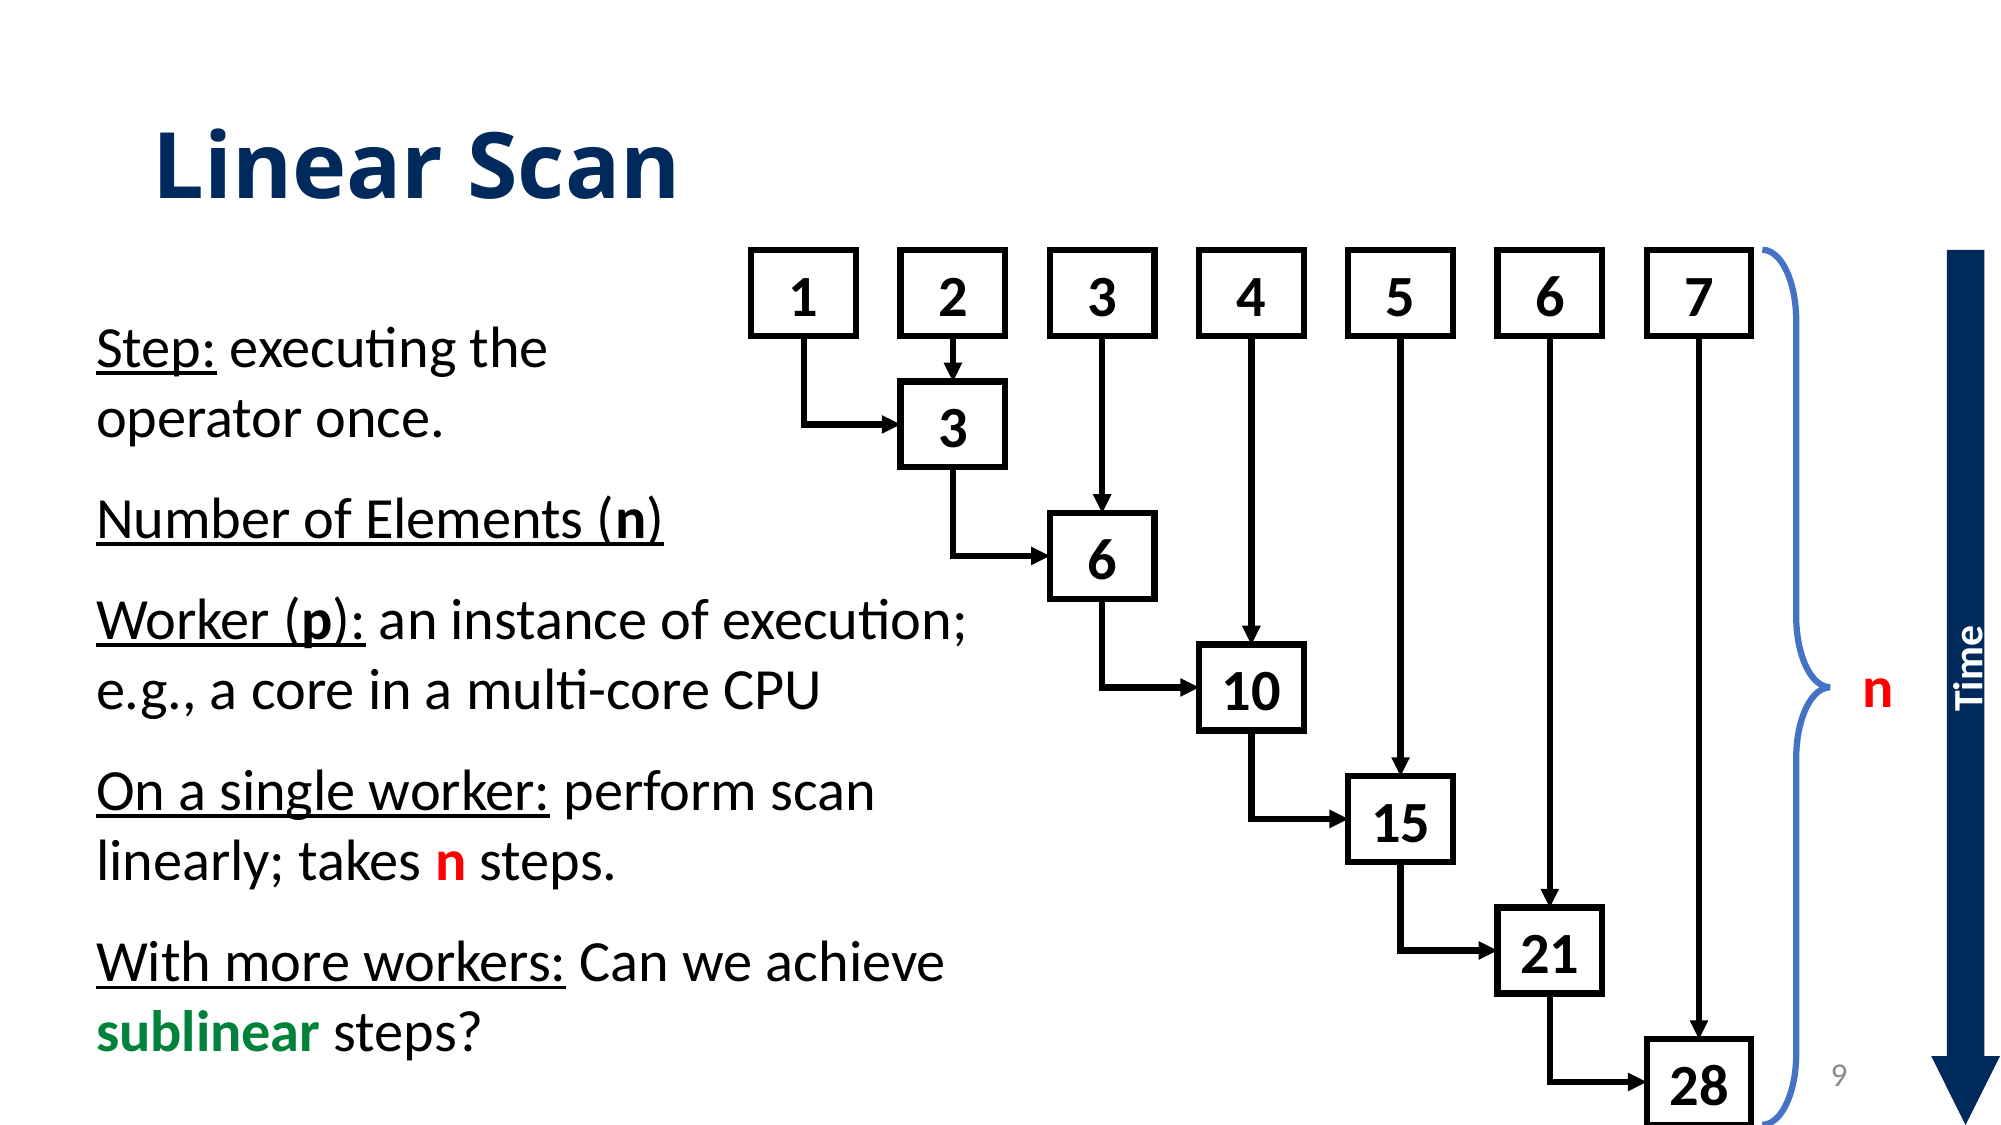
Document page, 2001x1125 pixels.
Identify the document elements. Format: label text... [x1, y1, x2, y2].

text_box 28 [1646, 1038, 1752, 1125]
text_box 15 [1347, 775, 1454, 863]
text_box n [1830, 641, 1927, 727]
text_box 4 [1198, 249, 1305, 337]
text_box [1404, 857, 1494, 955]
text_box 6 [1049, 512, 1156, 600]
title Linear Scan [137, 59, 1863, 278]
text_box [957, 463, 1046, 561]
text_box With more workers: Can we achieve sublinear steps? [81, 916, 1000, 1071]
text_box 10 [1198, 643, 1305, 731]
text_box 3 [1049, 249, 1156, 337]
text_box 3 [900, 380, 1006, 468]
text_box On a single worker: perform scan linearly; takes n steps. [81, 744, 1000, 900]
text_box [1553, 989, 1643, 1087]
text_box Time [1929, 248, 2000, 1125]
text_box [1255, 726, 1345, 824]
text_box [1106, 594, 1195, 692]
text_box 7 [1646, 249, 1752, 337]
text_box [1762, 249, 1830, 1125]
text_box 2 [900, 249, 1006, 337]
text_box 6 [1496, 249, 1603, 337]
text_box 5 [1347, 249, 1454, 337]
text_box Worker (p): an instance of execution; e.g., a core in a multi-core CPU [81, 573, 993, 729]
text_box 21 [1496, 907, 1603, 994]
text_box Number of Elements (n) [81, 472, 694, 558]
slide_number 9 [1412, 1042, 1646, 1103]
slide_number 9 [1752, 1042, 1762, 1103]
slide_number 9 [1788, 1042, 1863, 1103]
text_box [807, 331, 897, 429]
text_box Step: executing the operator once. [81, 301, 647, 456]
text_box 1 [750, 249, 857, 337]
